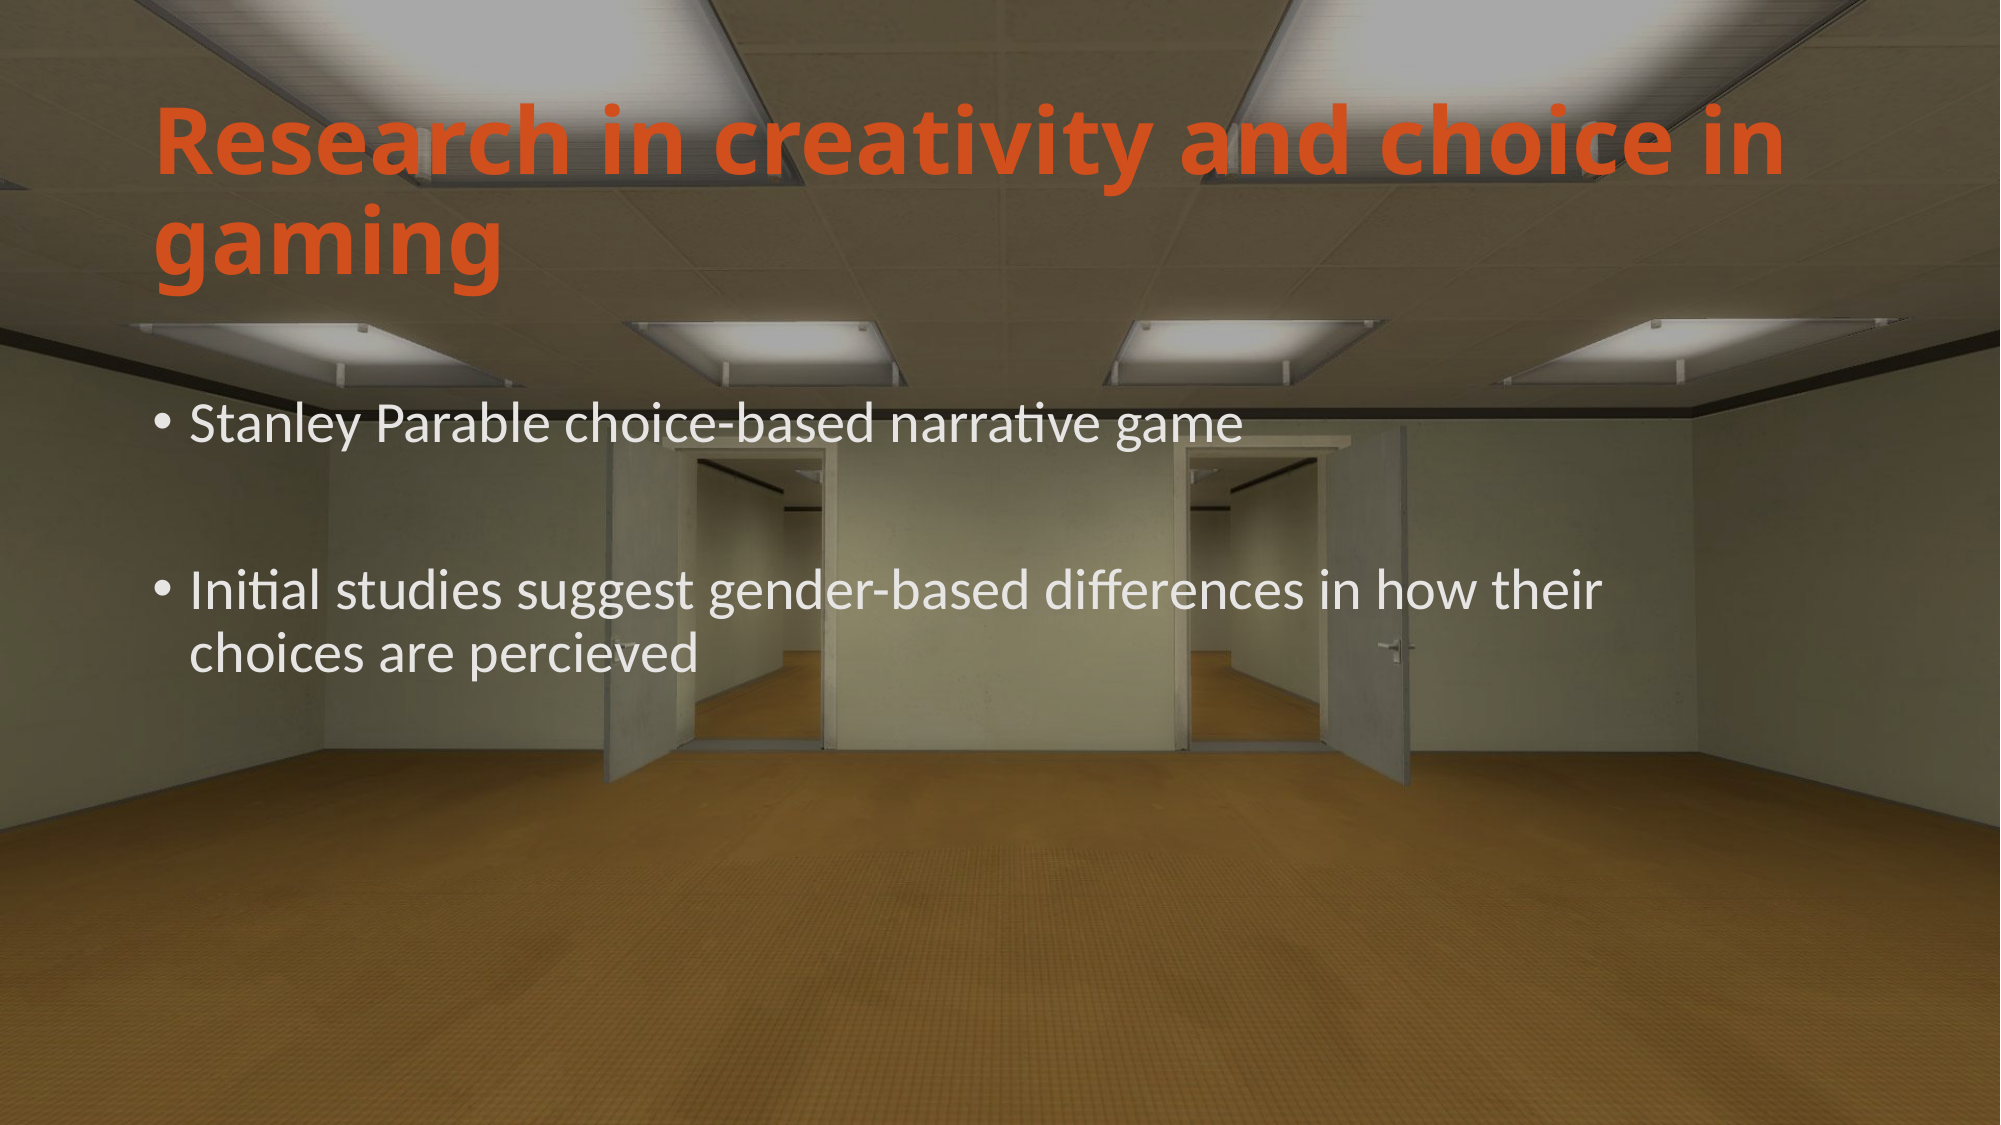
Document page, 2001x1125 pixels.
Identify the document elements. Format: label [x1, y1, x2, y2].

text_box [0, 0, 2000, 1125]
